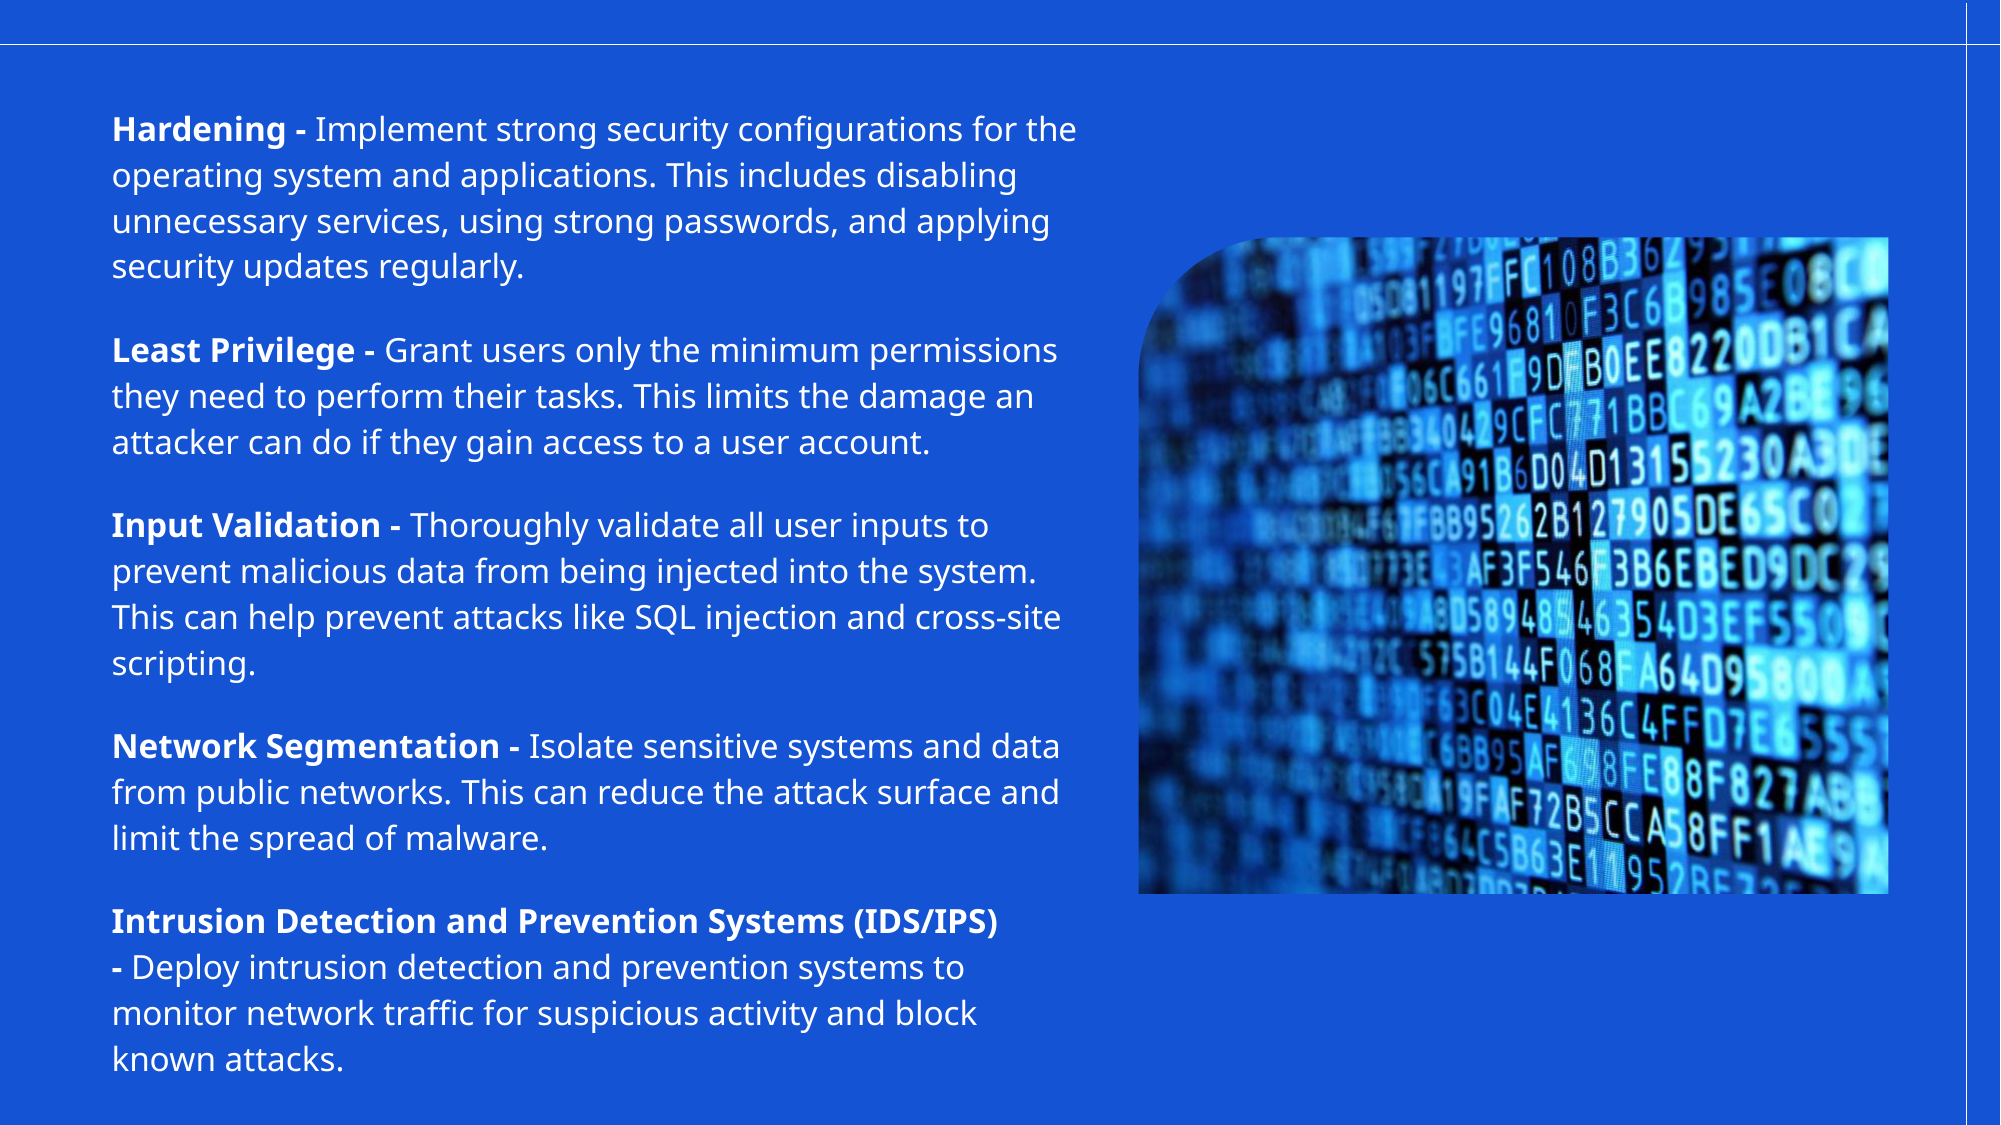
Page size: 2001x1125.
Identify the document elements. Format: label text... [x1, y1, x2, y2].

list Hardening - Implement strong security configurations for the operating system and applications. This includes disabling unnecessary services, using strong passwords, and applying security updates regularly. Least Privilege - Grant users only the minimum permissions they need to perform their tasks. This limits the damage an attacker can do if they gain access to a user account. Input Validation - Thoroughly validate all user inputs to prevent malicious data from being injected into the system. This can help prevent attacks like SQL injection and cross-site scripting. Network Segmentation - Isolate sensitive systems and data from public networks. This can reduce the attack surface and limit the spread of malware. Intrusion Detection and Prevention Systems (IDS/IPS) - Deploy intrusion detection and prevention systems to monitor network traffic for suspicious activity and block known attacks. [111, 101, 1088, 894]
picture [1138, 237, 1889, 894]
